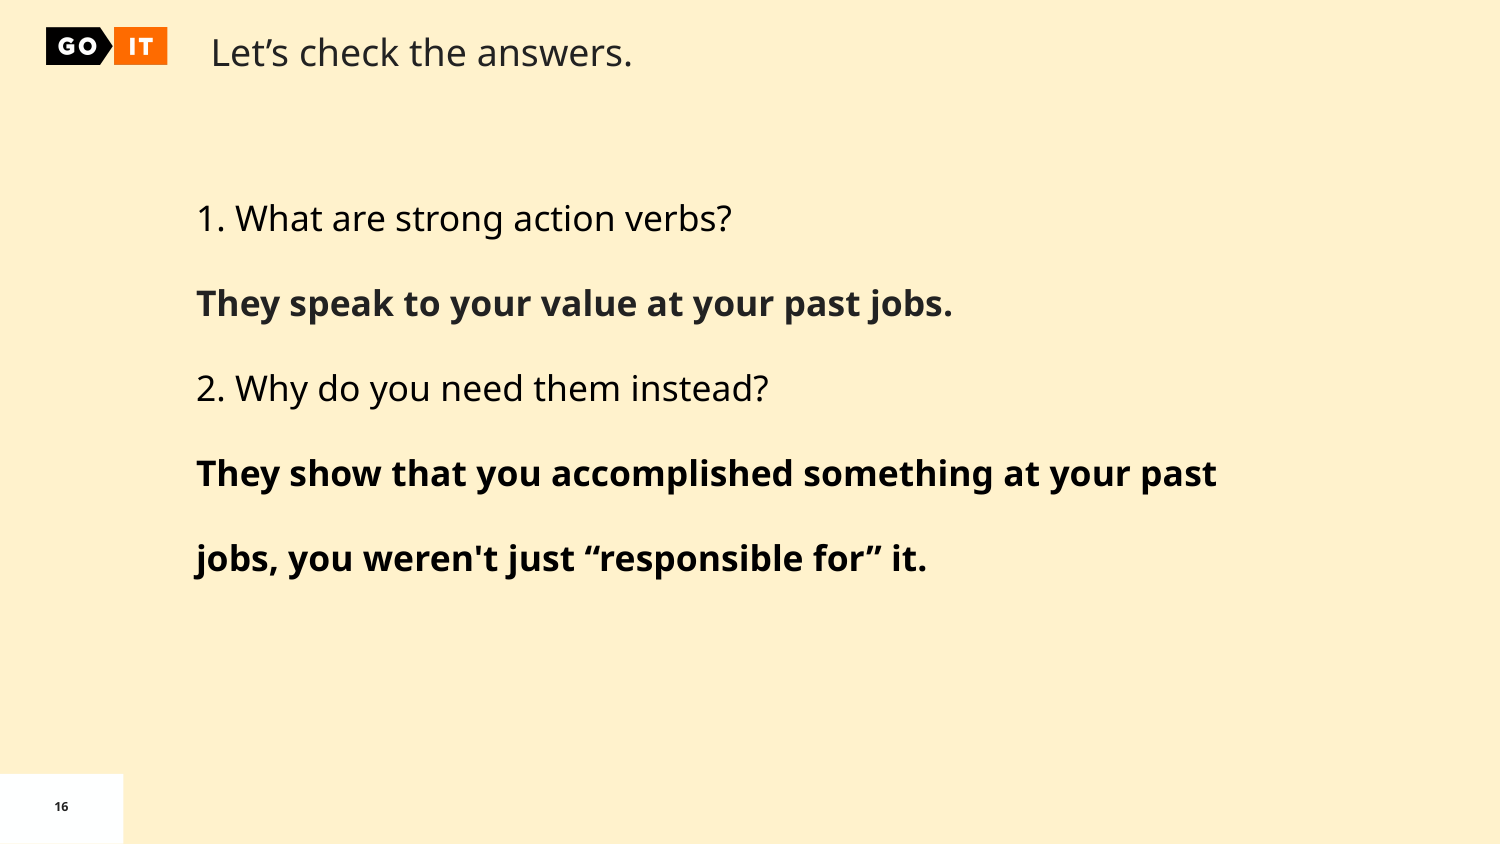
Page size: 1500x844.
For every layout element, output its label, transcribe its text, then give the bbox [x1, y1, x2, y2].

picture [46, 27, 168, 65]
text_box Let’s check the answers. [195, 14, 1127, 90]
text_box 1. What are strong action verbs? They speak to your value at your past jobs. 2. Why do you need them instead? They show that you accomplished something at your past jobs, you weren't just “responsible for” it. [181, 138, 1298, 594]
